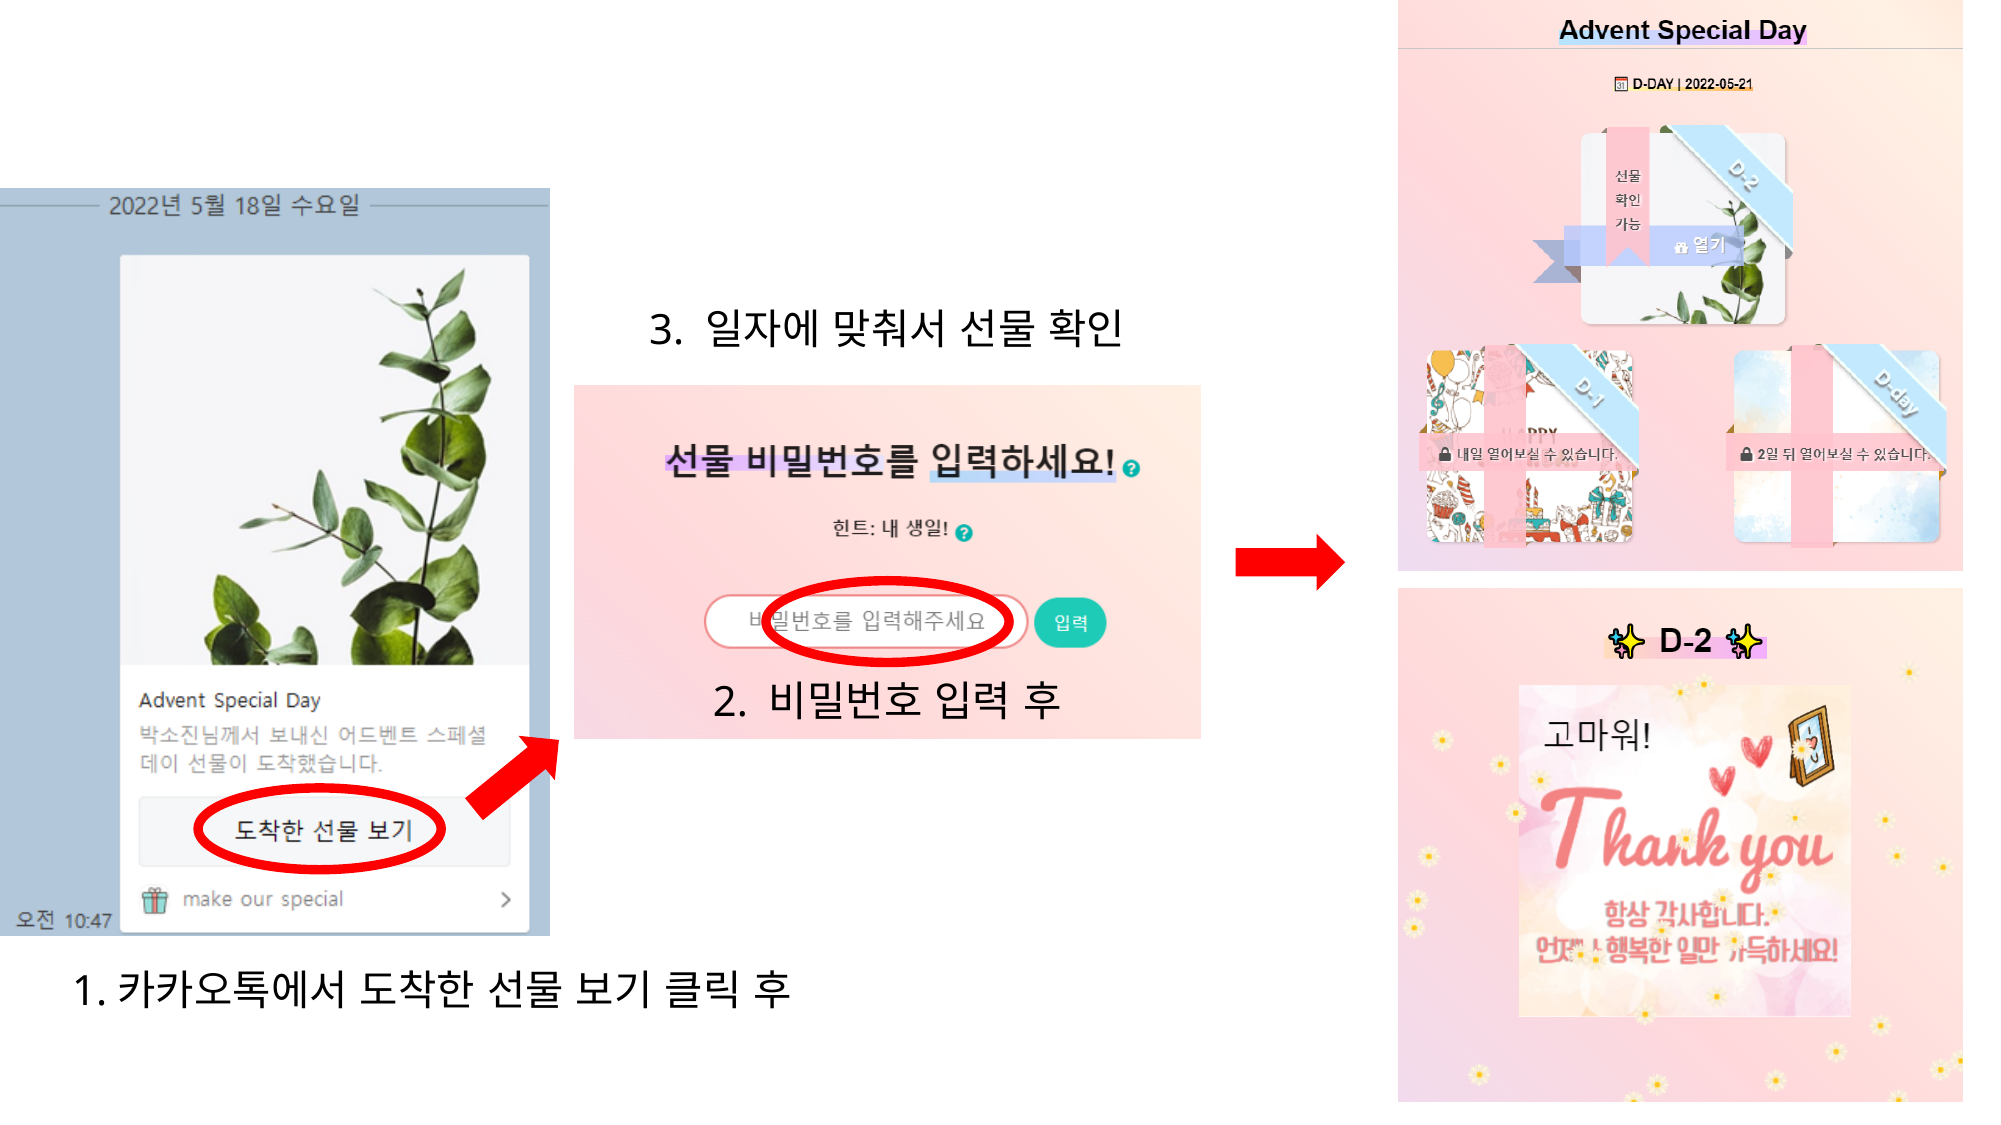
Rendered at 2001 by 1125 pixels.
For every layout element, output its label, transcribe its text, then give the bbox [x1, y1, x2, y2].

picture [1398, 588, 1963, 1102]
picture [1398, 0, 1963, 571]
text_box 3. 일자에 맞춰서 선물 확인 [634, 295, 1141, 361]
picture [0, 188, 550, 936]
picture [574, 385, 1201, 739]
text_box [1235, 533, 1346, 591]
text_box 1.카카오톡에서 도착한 선물 보기 클릭 후 [57, 956, 807, 1022]
text_box [550, 739, 559, 781]
